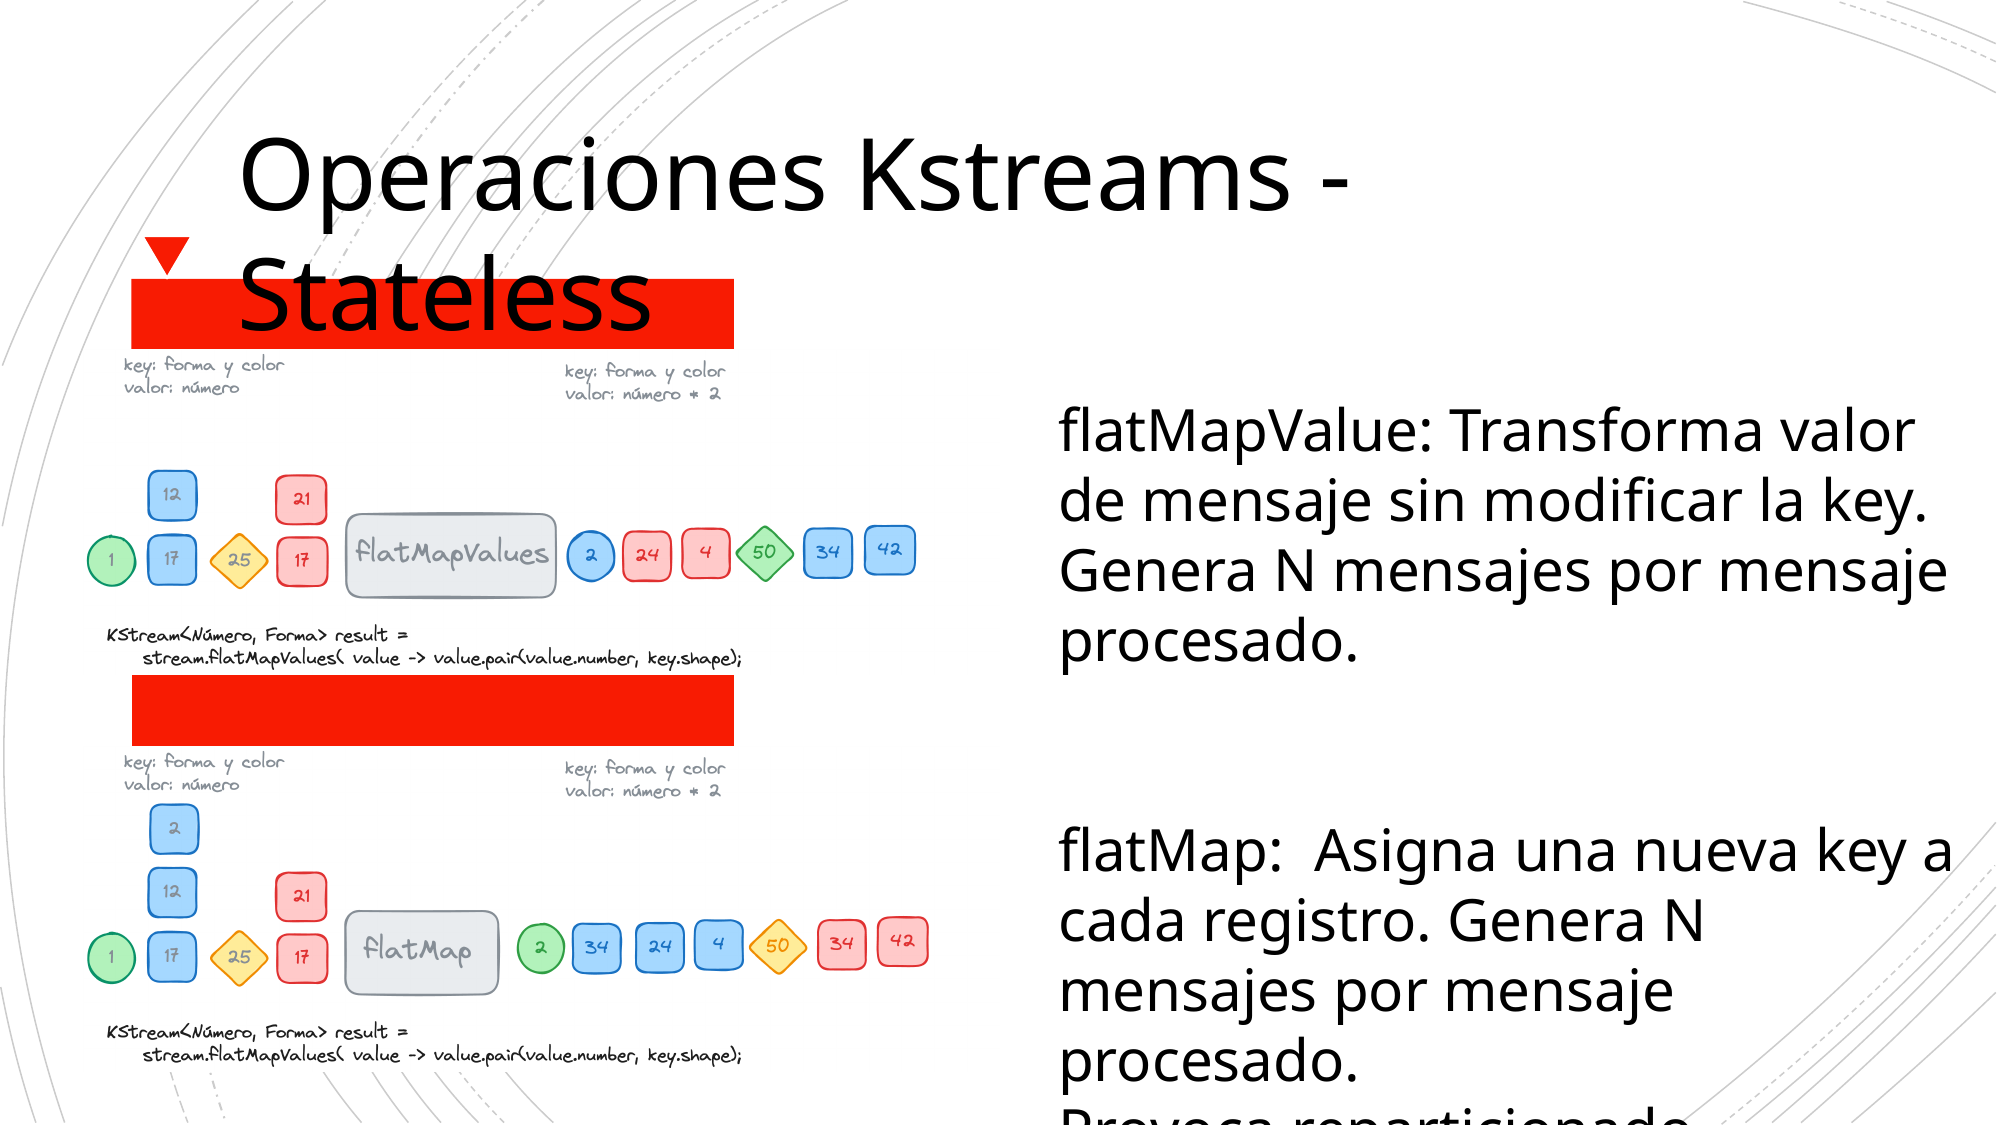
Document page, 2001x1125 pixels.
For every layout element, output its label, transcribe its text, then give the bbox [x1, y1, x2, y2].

text_box Operaciones Kstreams - Stateless [222, 103, 1790, 359]
picture [82, 746, 1001, 1072]
text_box flatMapValue: Transforma valor de mensaje sin modificar la key. Genera N mensajes por mensaje procesado. flatMap: Asigna una nueva key a cada registro. Genera N mensajes por mensaje procesado. Provoca reparticionado. [1043, 385, 1981, 1125]
text_box [140, 234, 194, 280]
picture [82, 349, 1001, 675]
